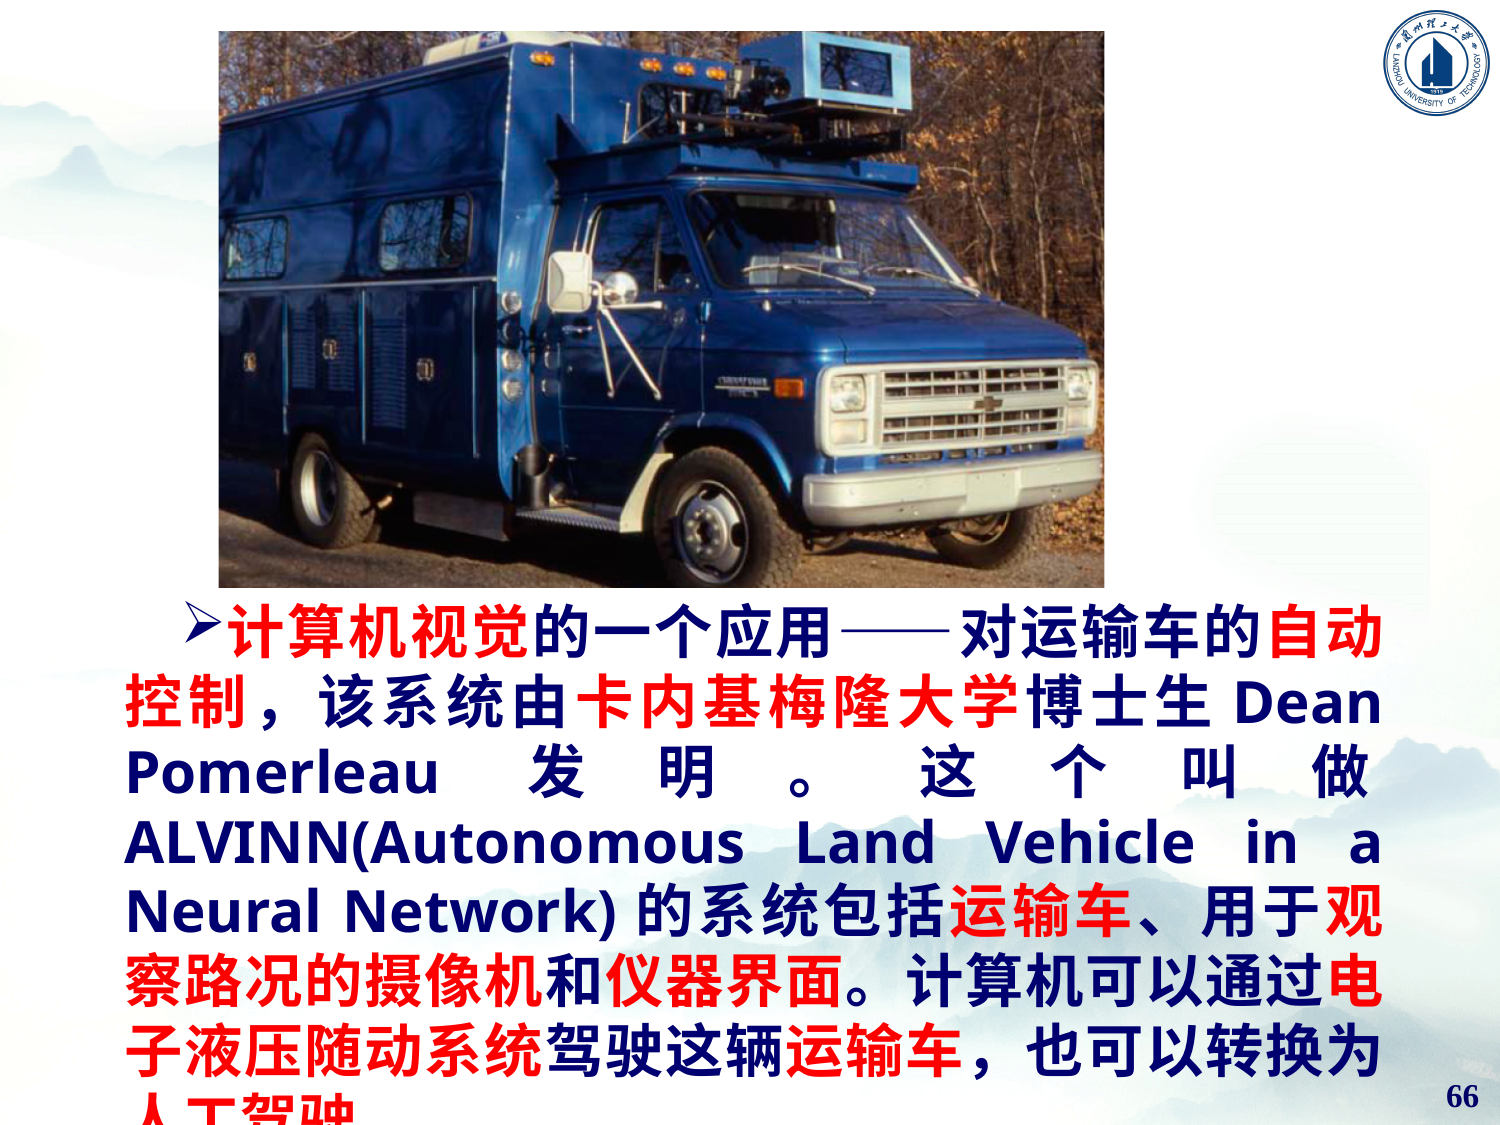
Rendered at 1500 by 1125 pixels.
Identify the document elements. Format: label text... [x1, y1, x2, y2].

slide_number 66 [1181, 1066, 1495, 1125]
picture [0, 0, 1500, 1125]
list 计算机视觉的一个应用——对运输车的自动控制，该系统由卡内基梅隆大学博士生Dean Pomerleau发明。这个叫做ALVINN(Autonomous Land Vehicle in a Neural Network)的系统包括运输车、用于观察路况的摄像机和仪器界面。计算机可以通过电子液压随动系统驾驶这辆运输车，也可以转换为人工驾驶。 [53, 587, 1399, 1084]
